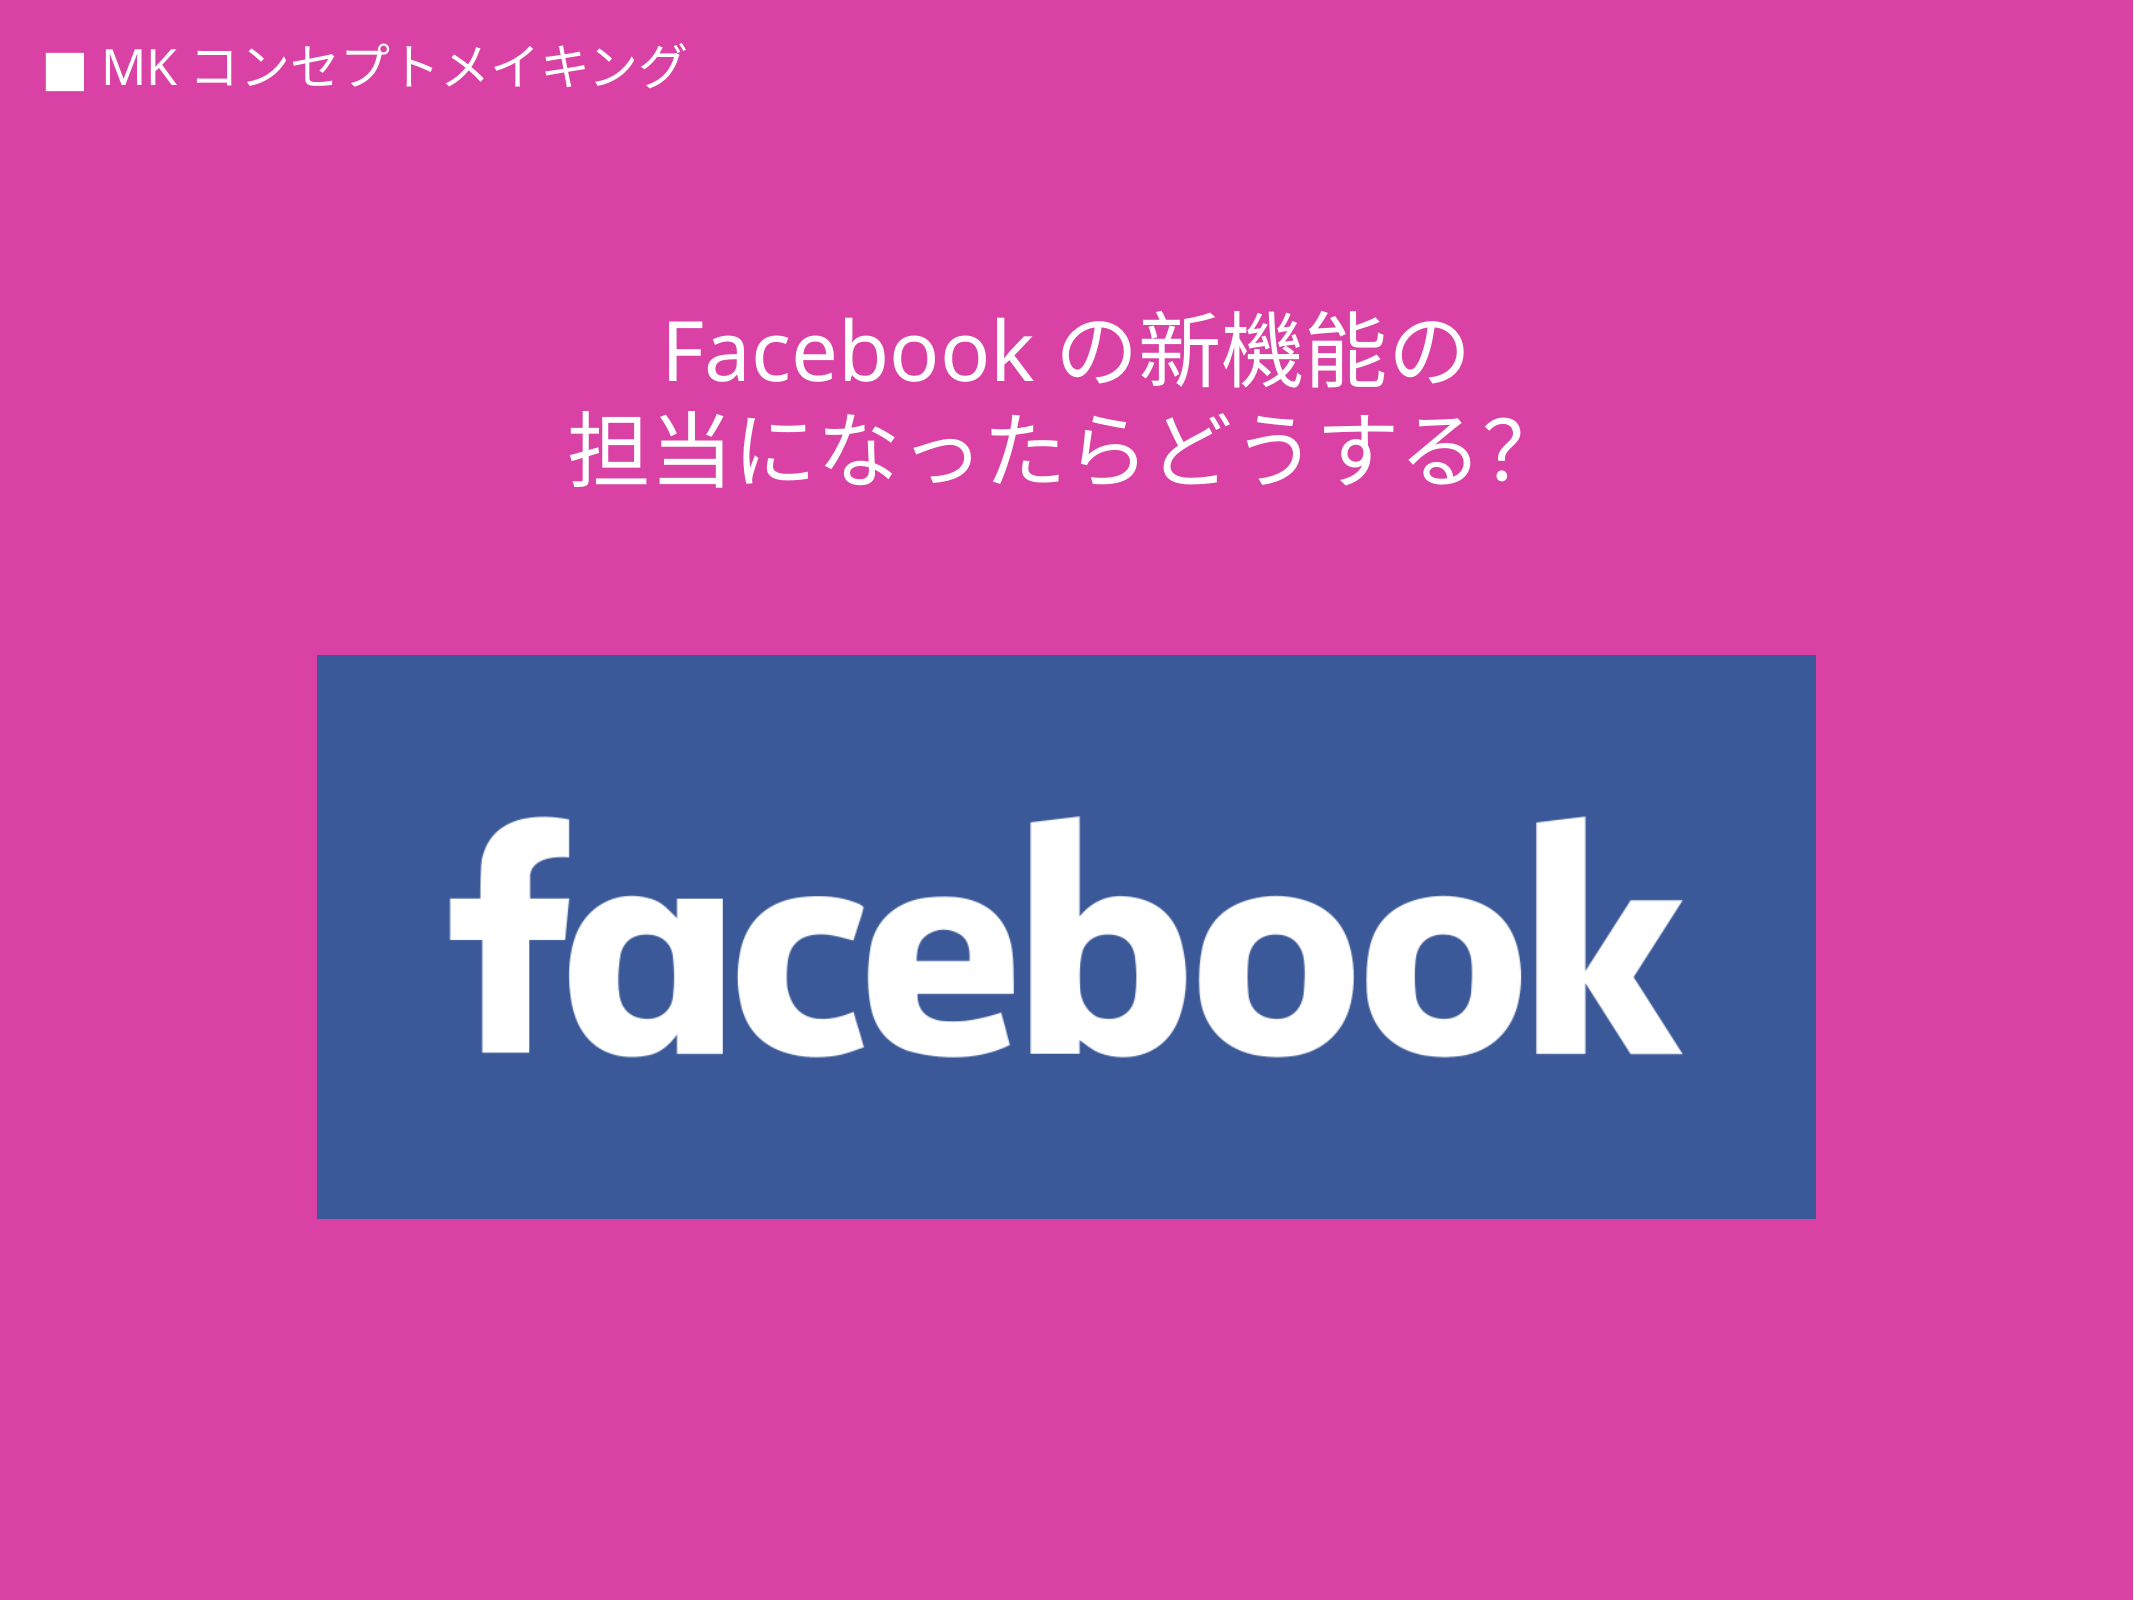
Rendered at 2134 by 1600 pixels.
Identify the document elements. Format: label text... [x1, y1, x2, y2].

picture [317, 655, 1816, 1219]
text_box Facebookの新機能の 担当になったらどうする？ [38, 218, 2095, 577]
